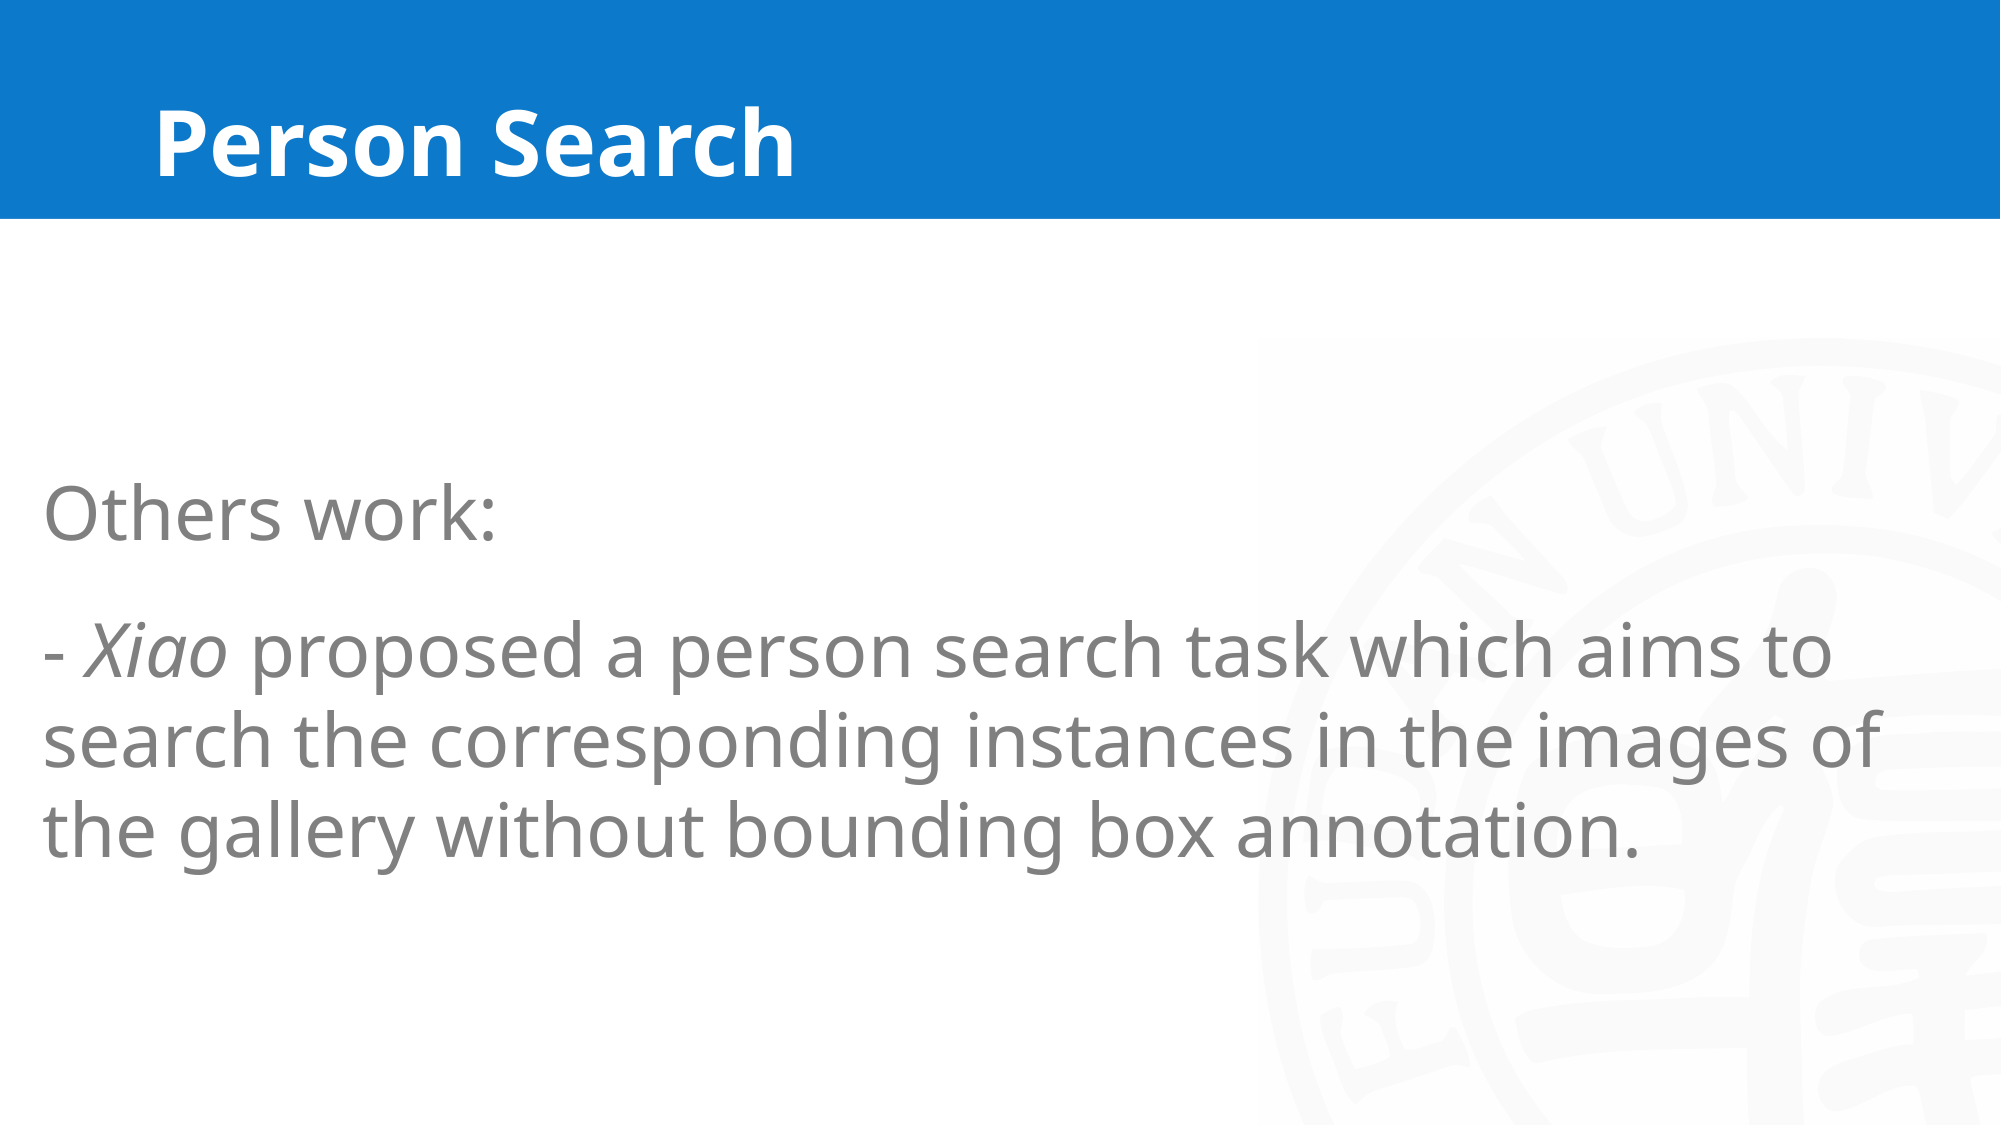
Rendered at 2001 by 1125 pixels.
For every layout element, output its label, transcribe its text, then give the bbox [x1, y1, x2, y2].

title Person Search [137, 30, 1863, 249]
list Others work: - Xiao proposed a person search task which aims to search the corresponding instances in the images of the gallery without bounding box annotation. [27, 213, 1978, 1125]
